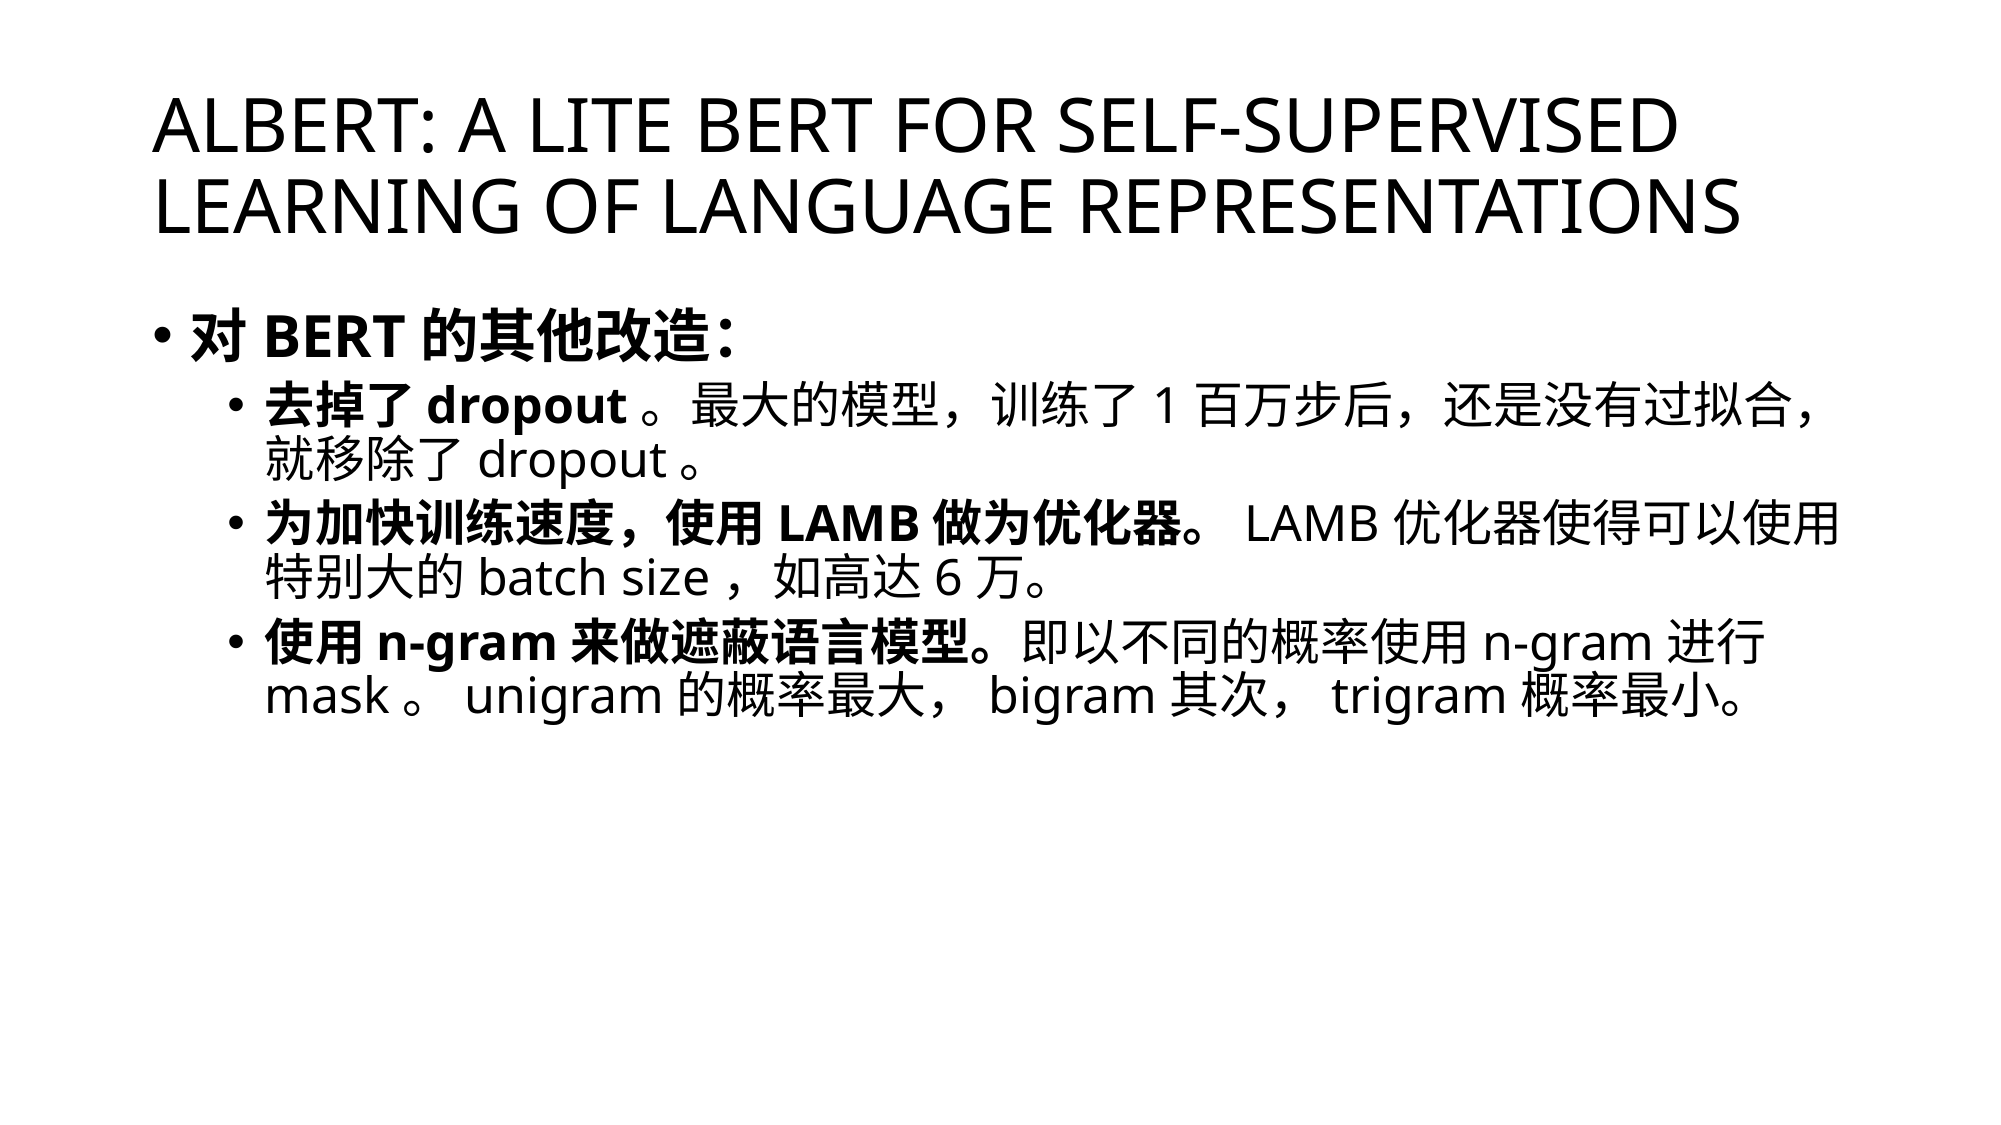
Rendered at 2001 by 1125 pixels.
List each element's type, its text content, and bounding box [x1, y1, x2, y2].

title ALBERT: A LITE BERT FOR SELF-SUPERVISED LEARNING OF LANGUAGE REPRESENTATIONS [137, 59, 1863, 278]
list 对BERT的其他改造： 去掉了dropout。最大的模型，训练了1百万步后，还是没有过拟合，就移除了dropout。 为加快训练速度，使用LAMB做为优化器。LAMB优化器使得可以使用特别大的batch size，如高达6万。 使用n-gram来做遮蔽语言模型。即以不同的概率使用n-gram进行mask。unigram的概率最大，bigram其次，trigram概率最小。 [137, 299, 1863, 1014]
